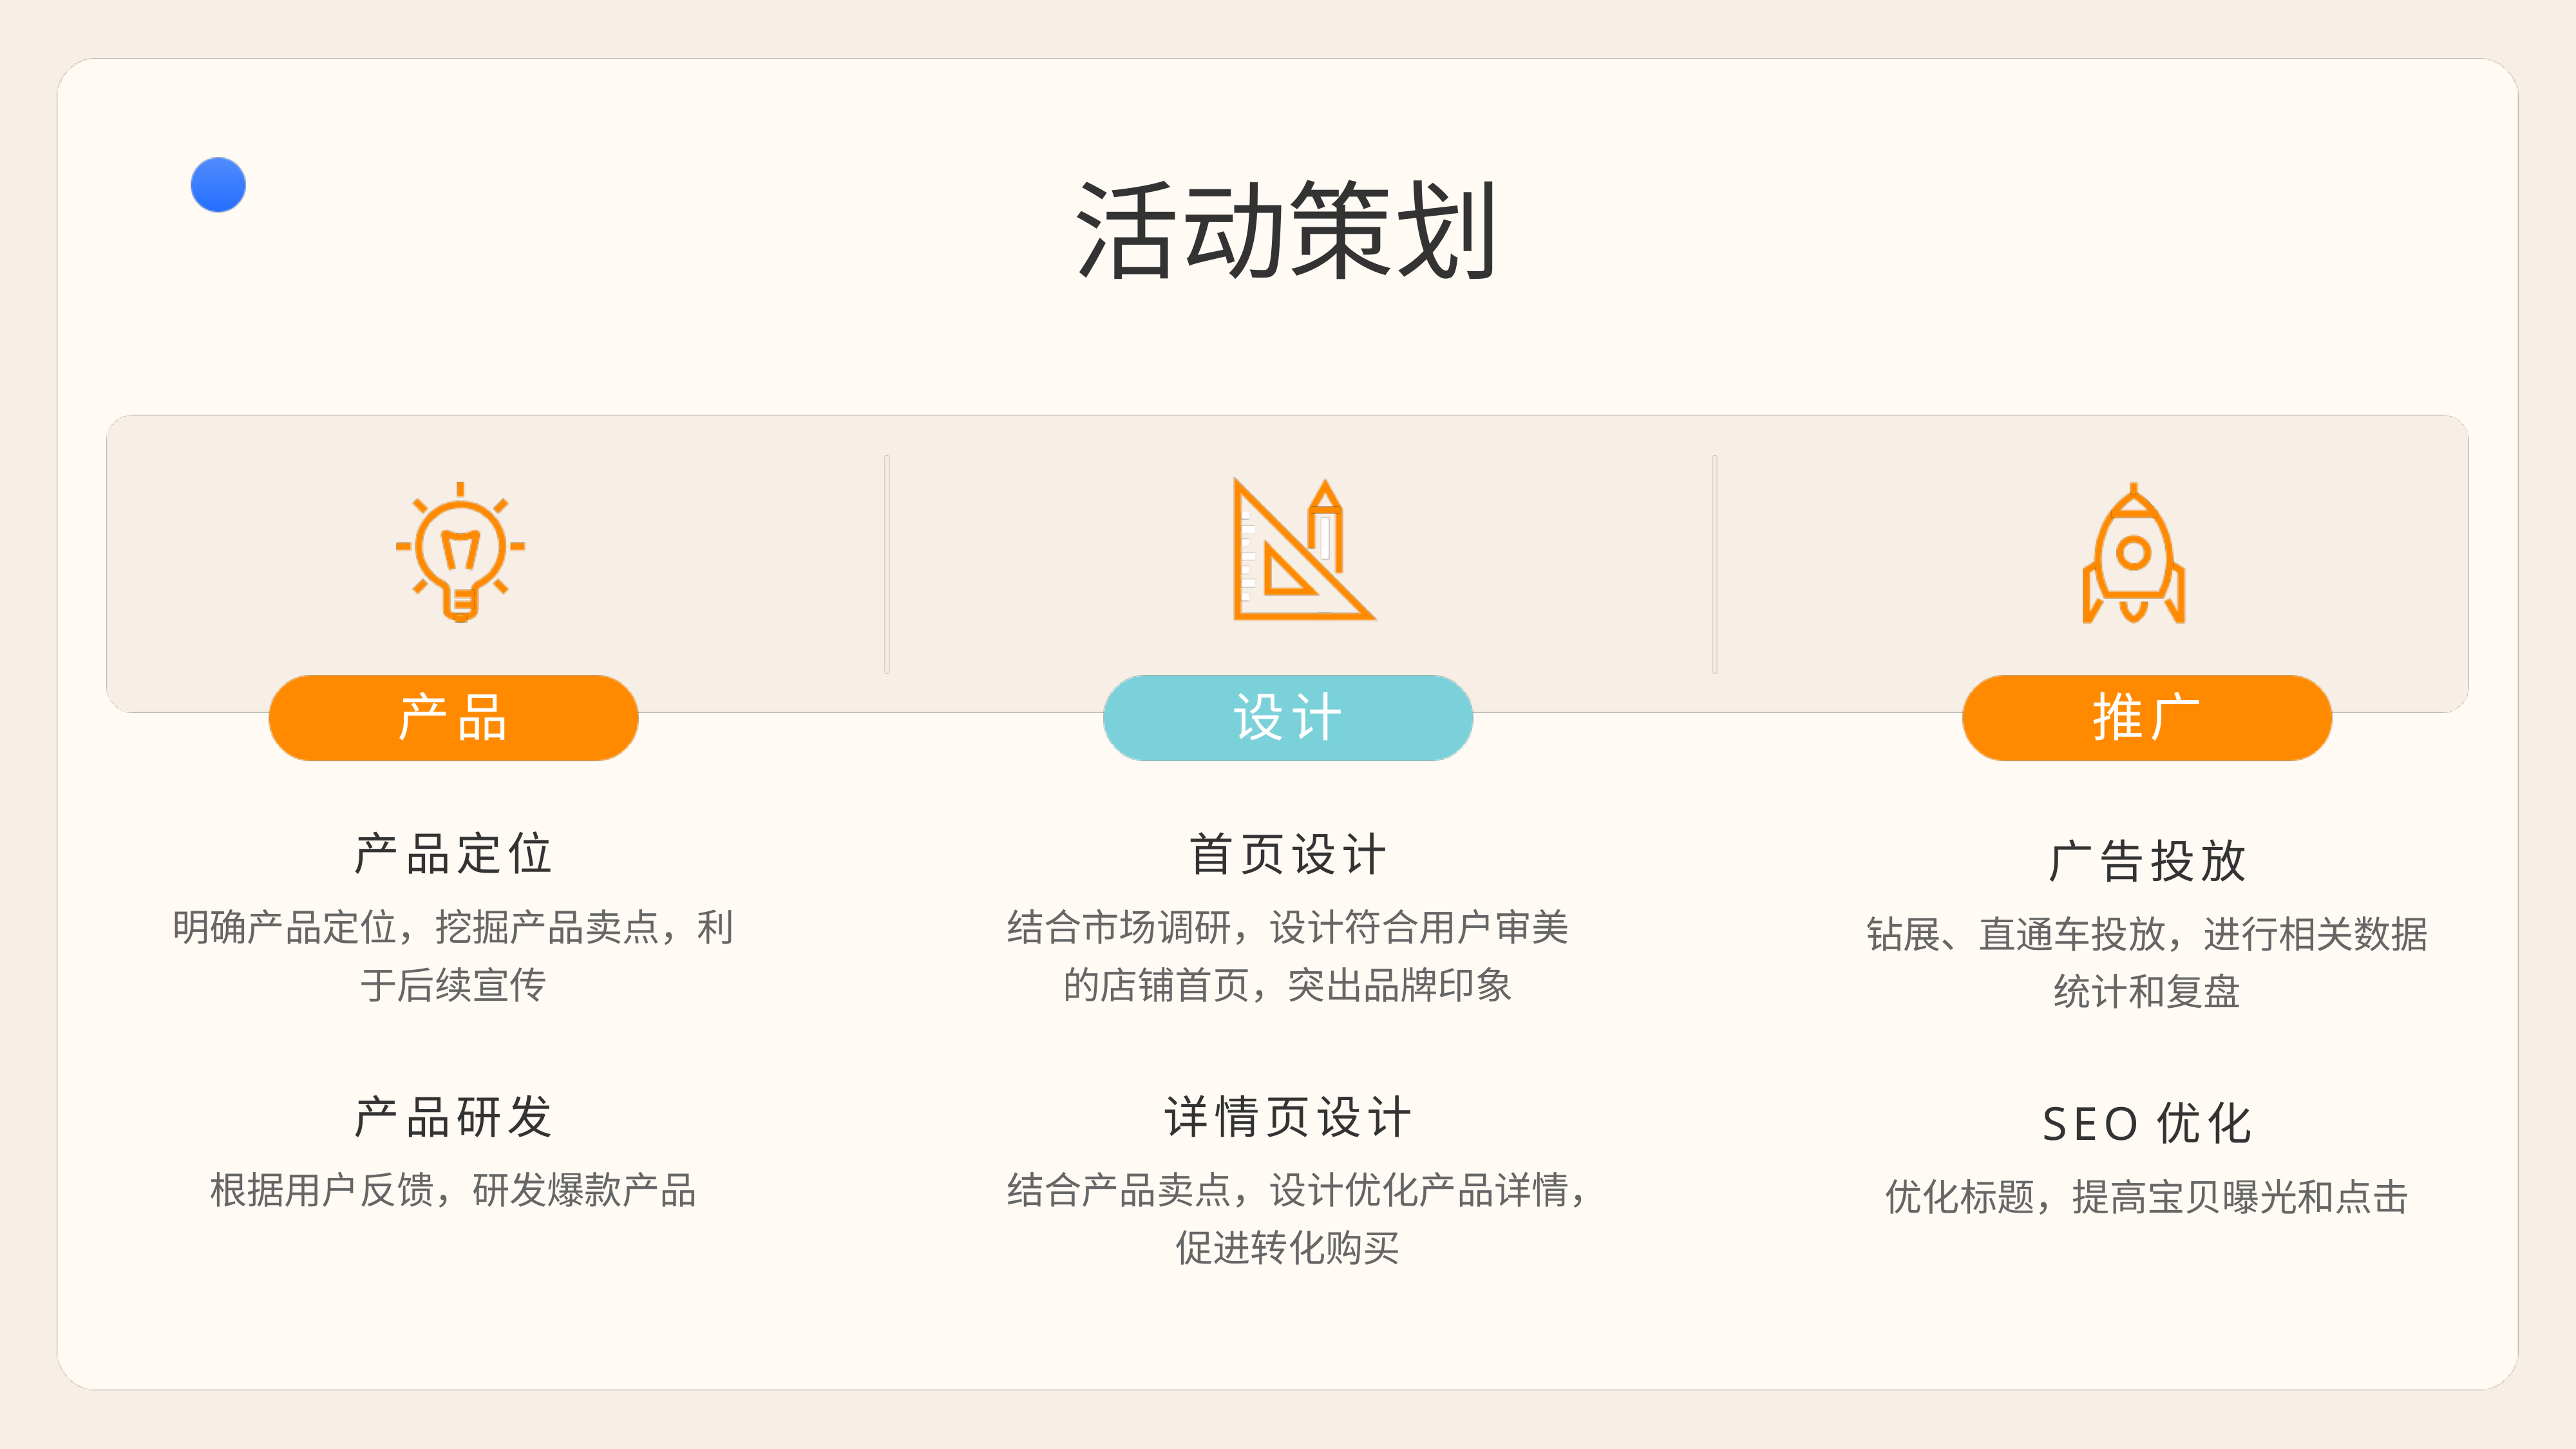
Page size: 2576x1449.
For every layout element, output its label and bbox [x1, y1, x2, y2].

picture [55, 56, 2520, 1392]
